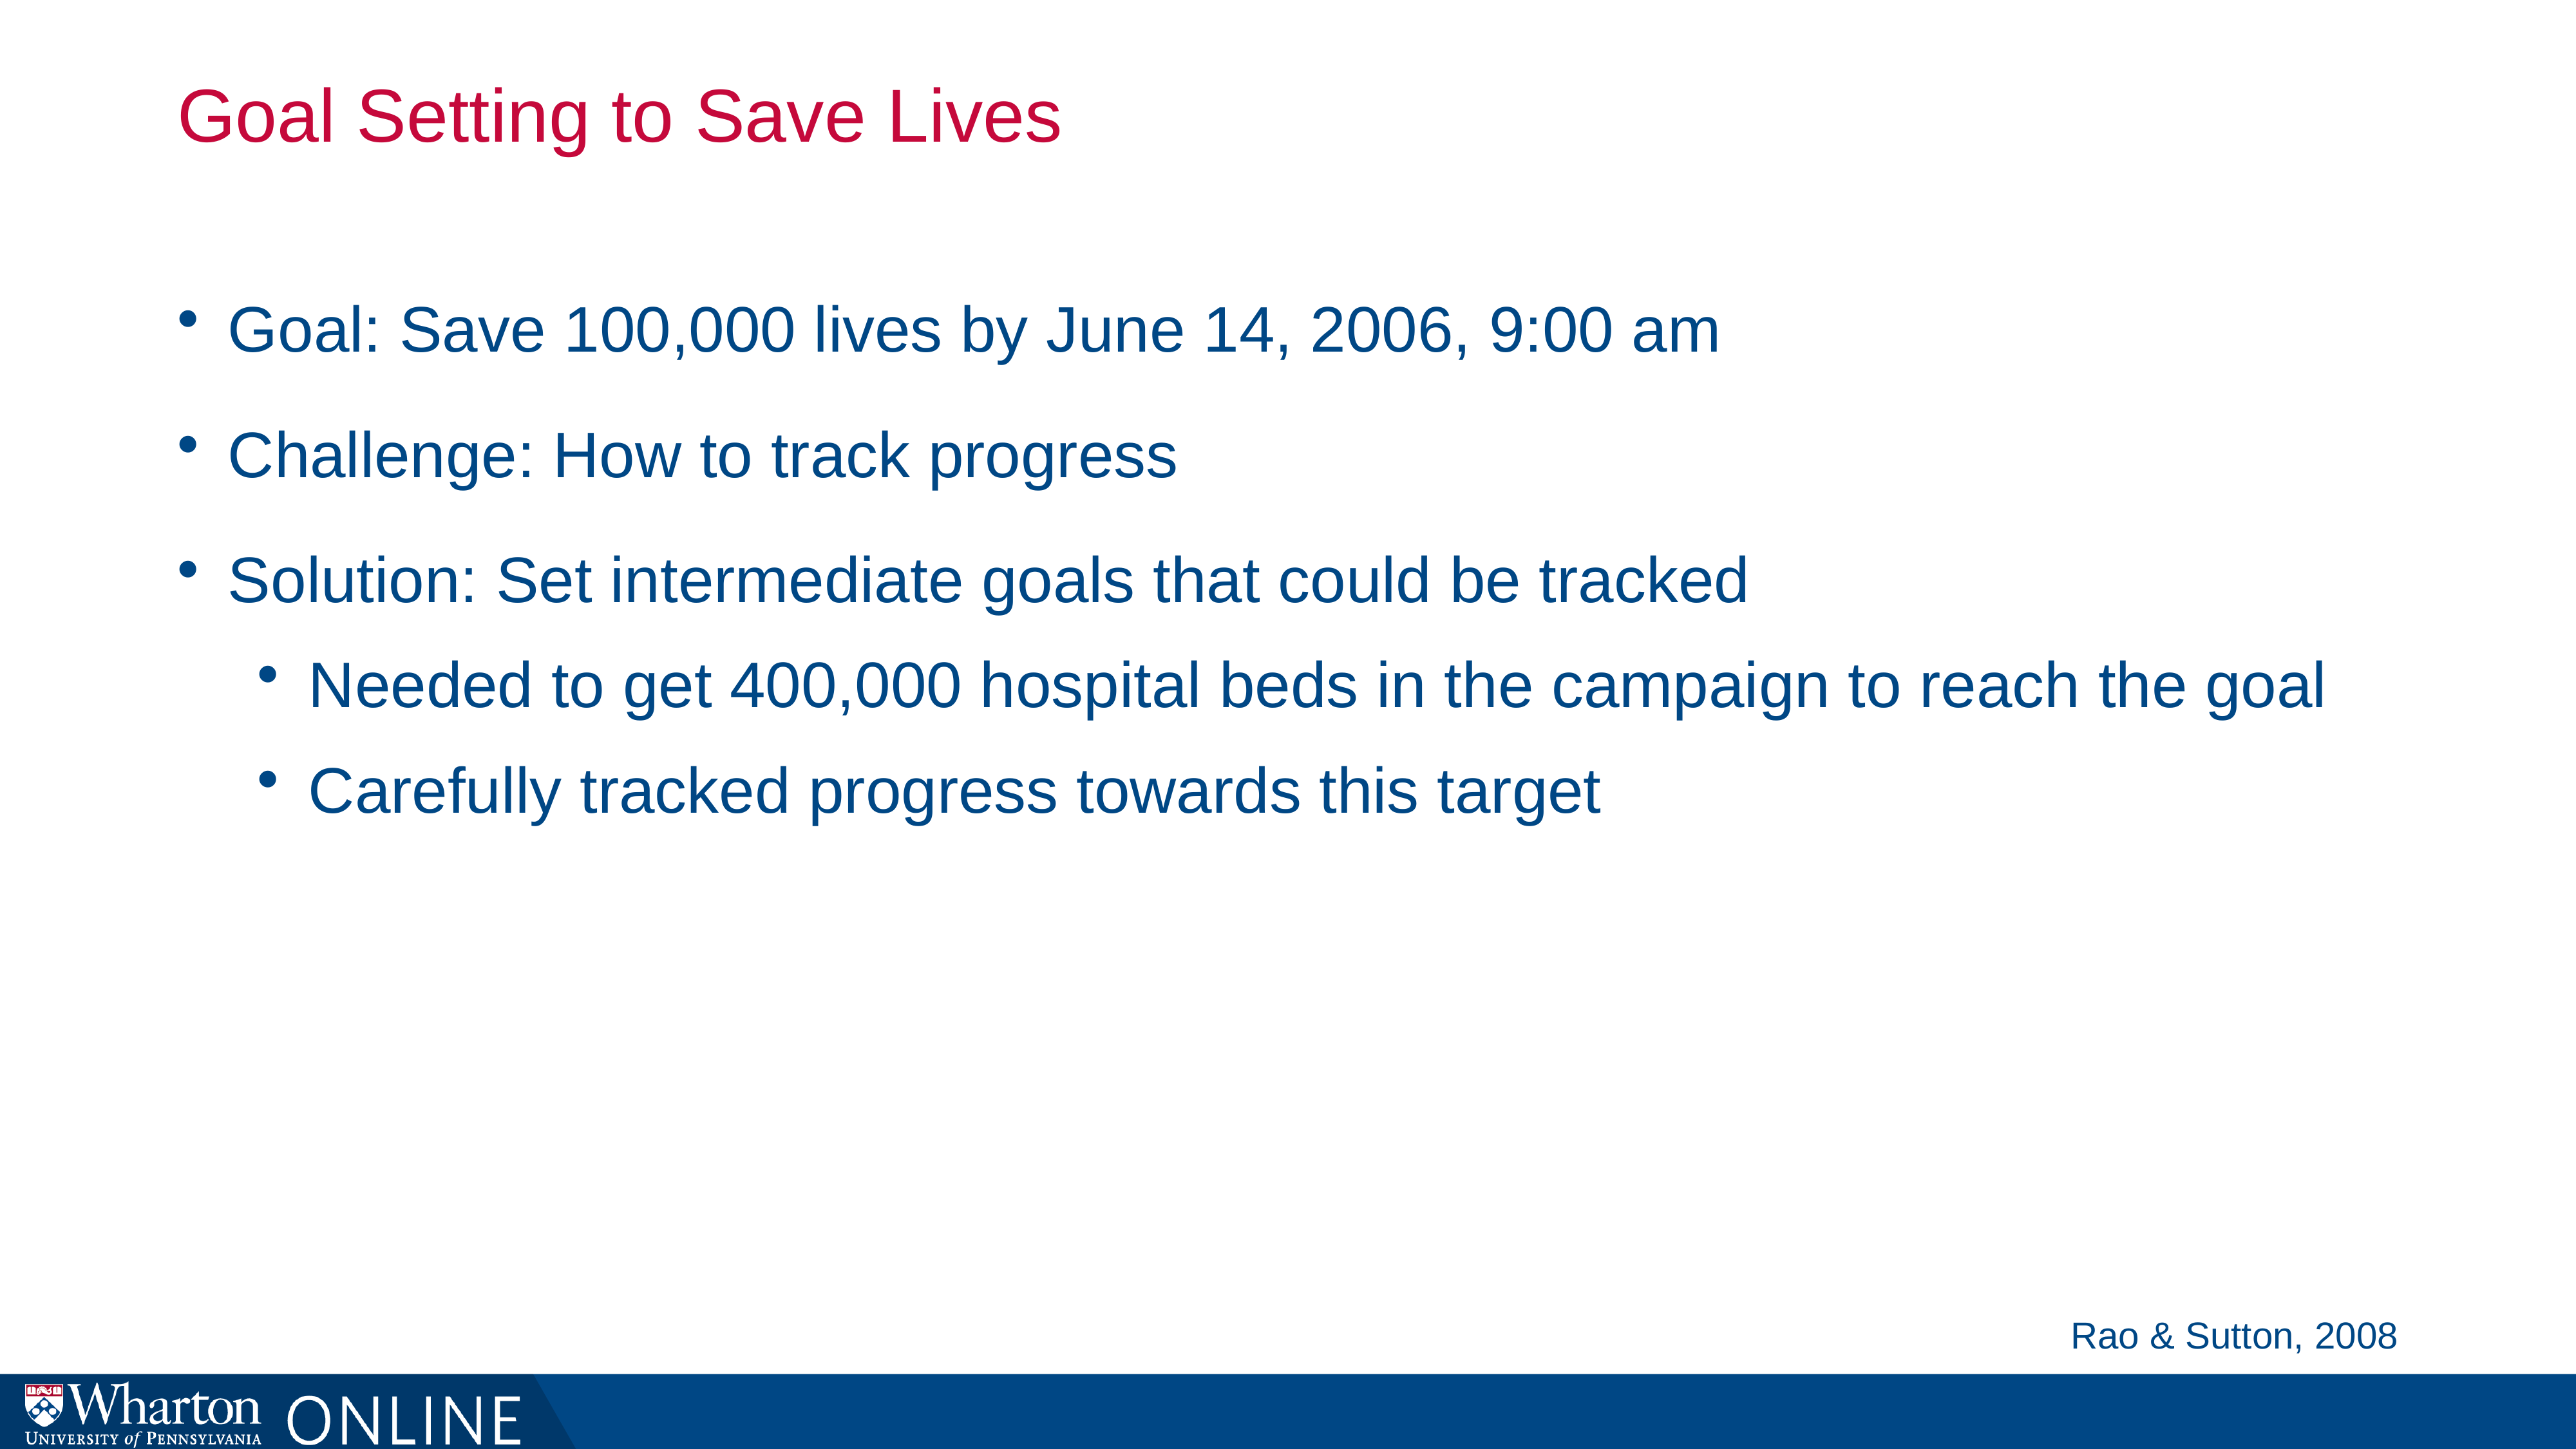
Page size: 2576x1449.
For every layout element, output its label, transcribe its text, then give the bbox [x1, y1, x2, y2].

picture [25, 1381, 520, 1448]
list Goal: Save 100,000 lives by June 14, 2006, 9:00 am Challenge: How to track progress Solution: Set intermediate goals that could be tracked Needed to get 400,000 hospital beds in the campaign to reach the goal Carefully tracked progress towards this target [176, 279, 2400, 1358]
title Goal Setting to Save Lives [176, 77, 2400, 179]
text_box Rao & Sutton, 2008 [176, 1316, 2399, 1367]
